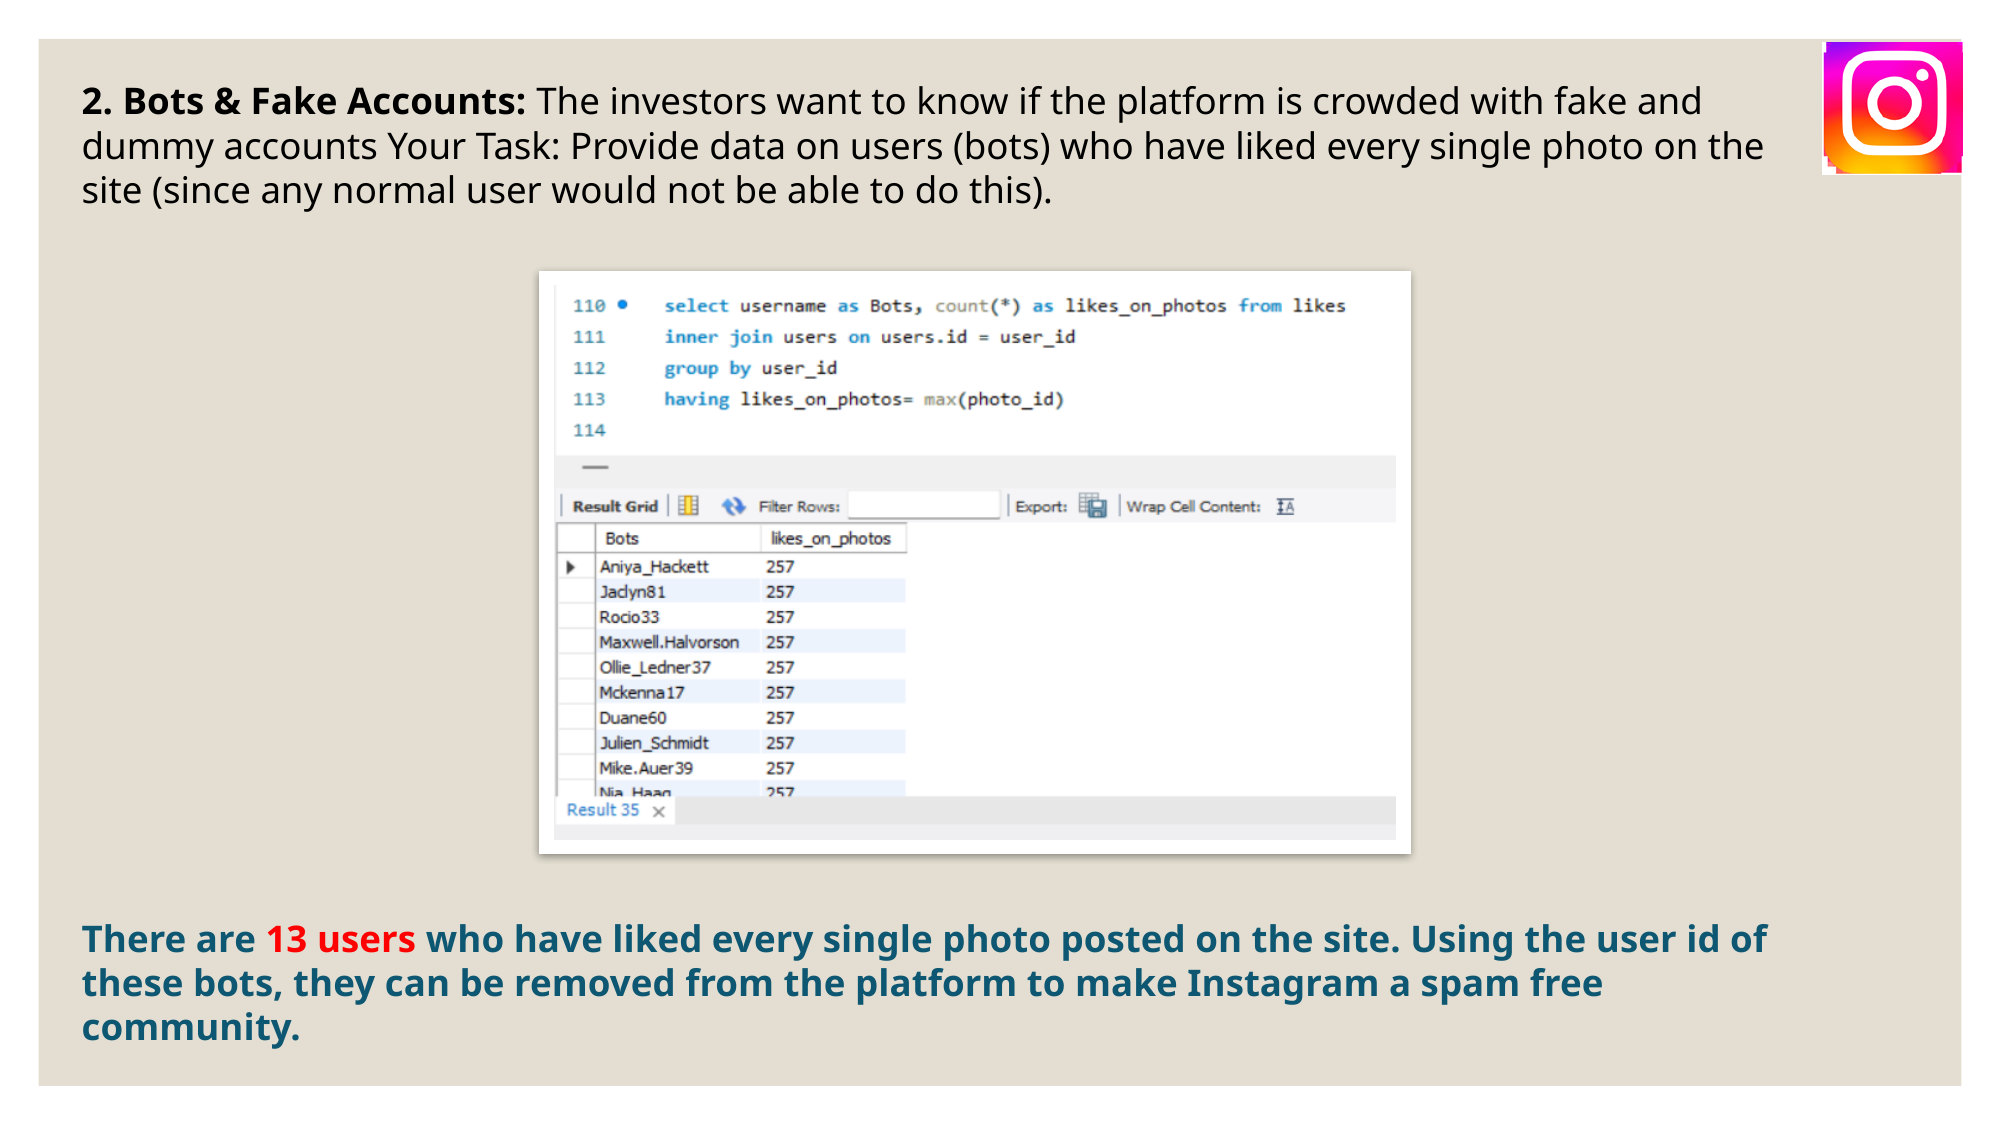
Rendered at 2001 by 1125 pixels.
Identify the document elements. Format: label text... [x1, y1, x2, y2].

picture [1822, 42, 1963, 175]
picture [553, 285, 1397, 840]
list 2. Bots & Fake Accounts: The investors want to know if the platform is crowded with fake and dummy accounts Your Task: Provide data on users (bots) who have liked every single photo on the site (since any normal user would not be able to do this). There are 13 users who have liked every single photo posted on the site. Using the user id of these bots, they can be removed from the platform to make Instagram a spam free community. [66, 70, 1825, 1060]
